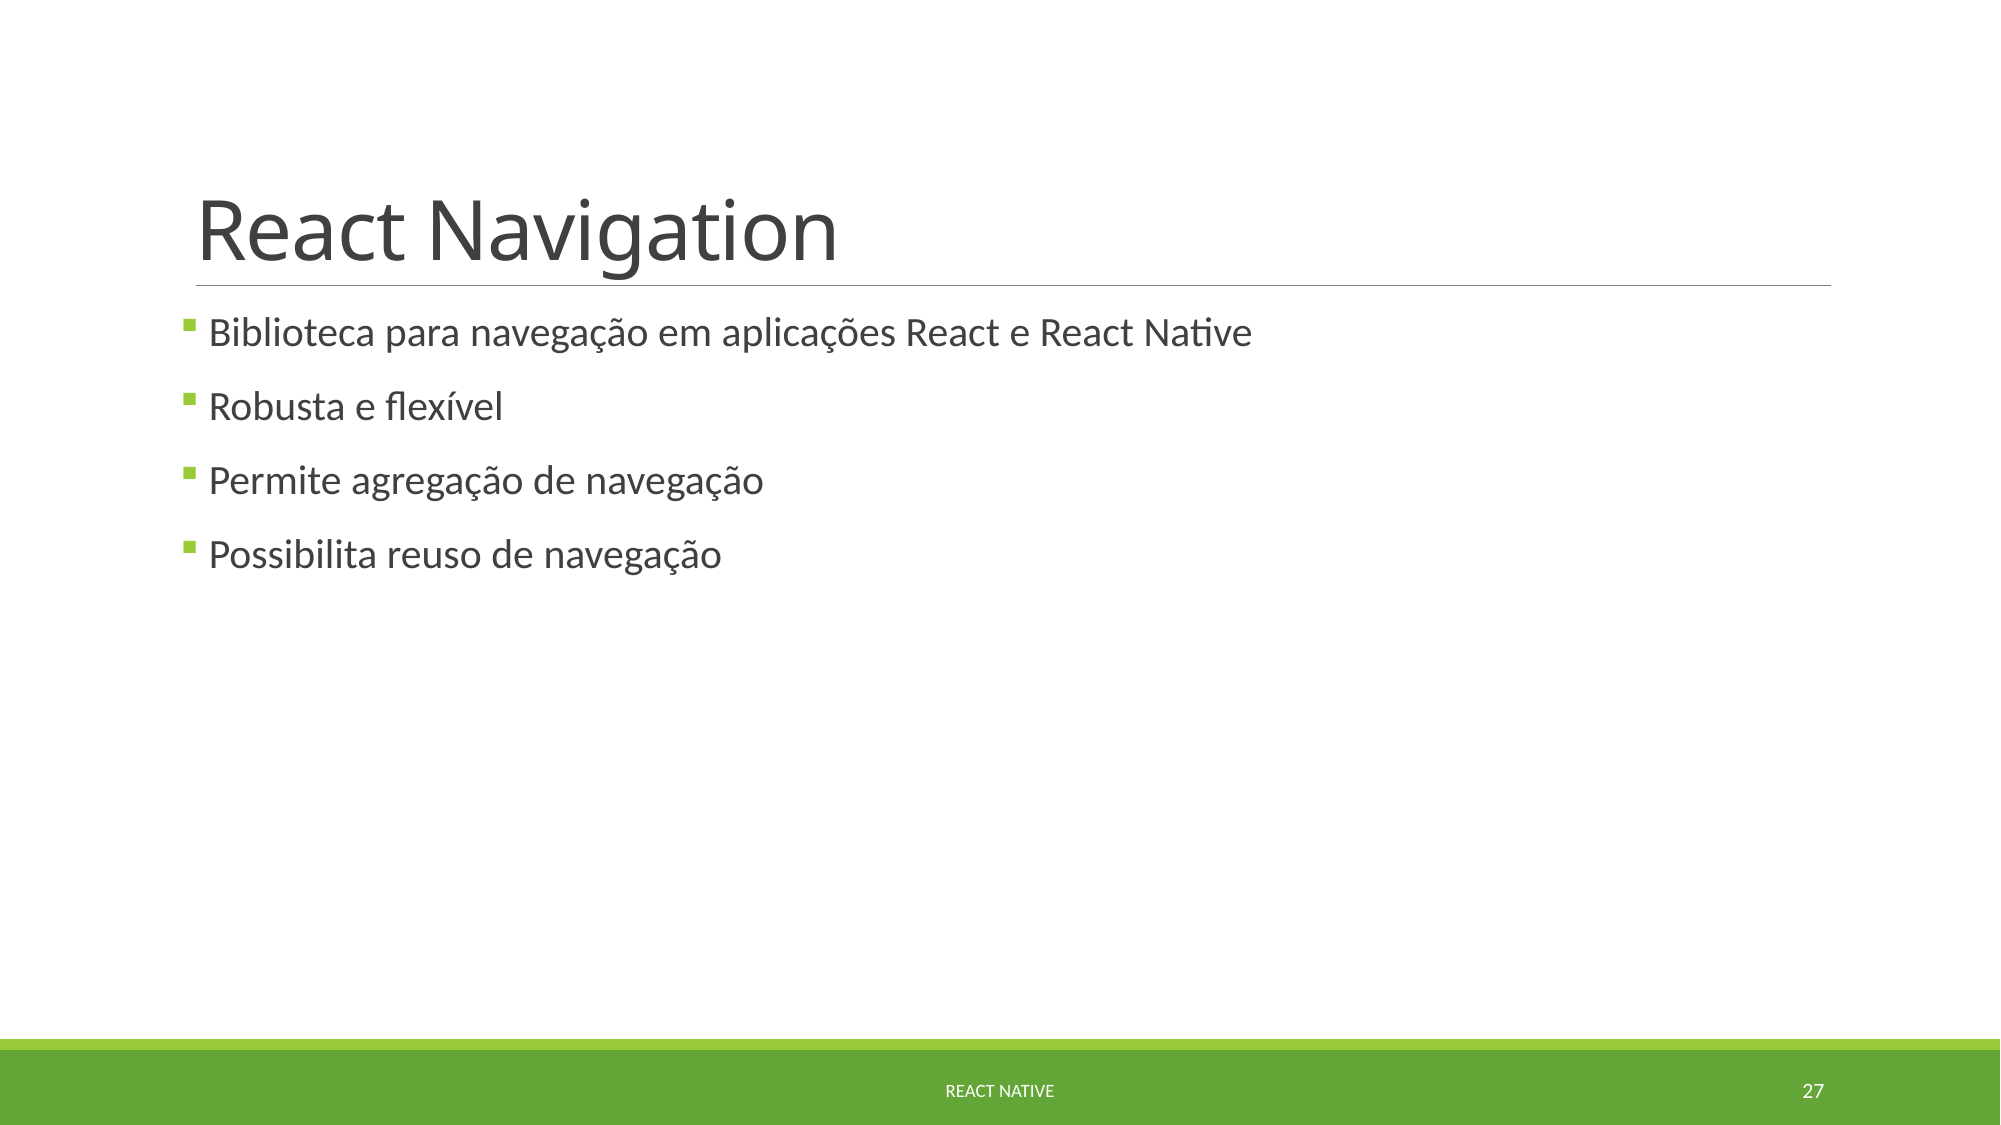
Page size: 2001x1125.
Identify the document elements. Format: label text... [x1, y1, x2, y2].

slide_number 27 [1624, 1059, 1840, 1120]
title React Navigation [180, 47, 1830, 285]
footer React Native [604, 1059, 1396, 1120]
list Biblioteca para navegação em aplicações React e React Native Robusta e flexível Permite agregação de navegação Possibilita reuso de navegação [180, 302, 1830, 963]
